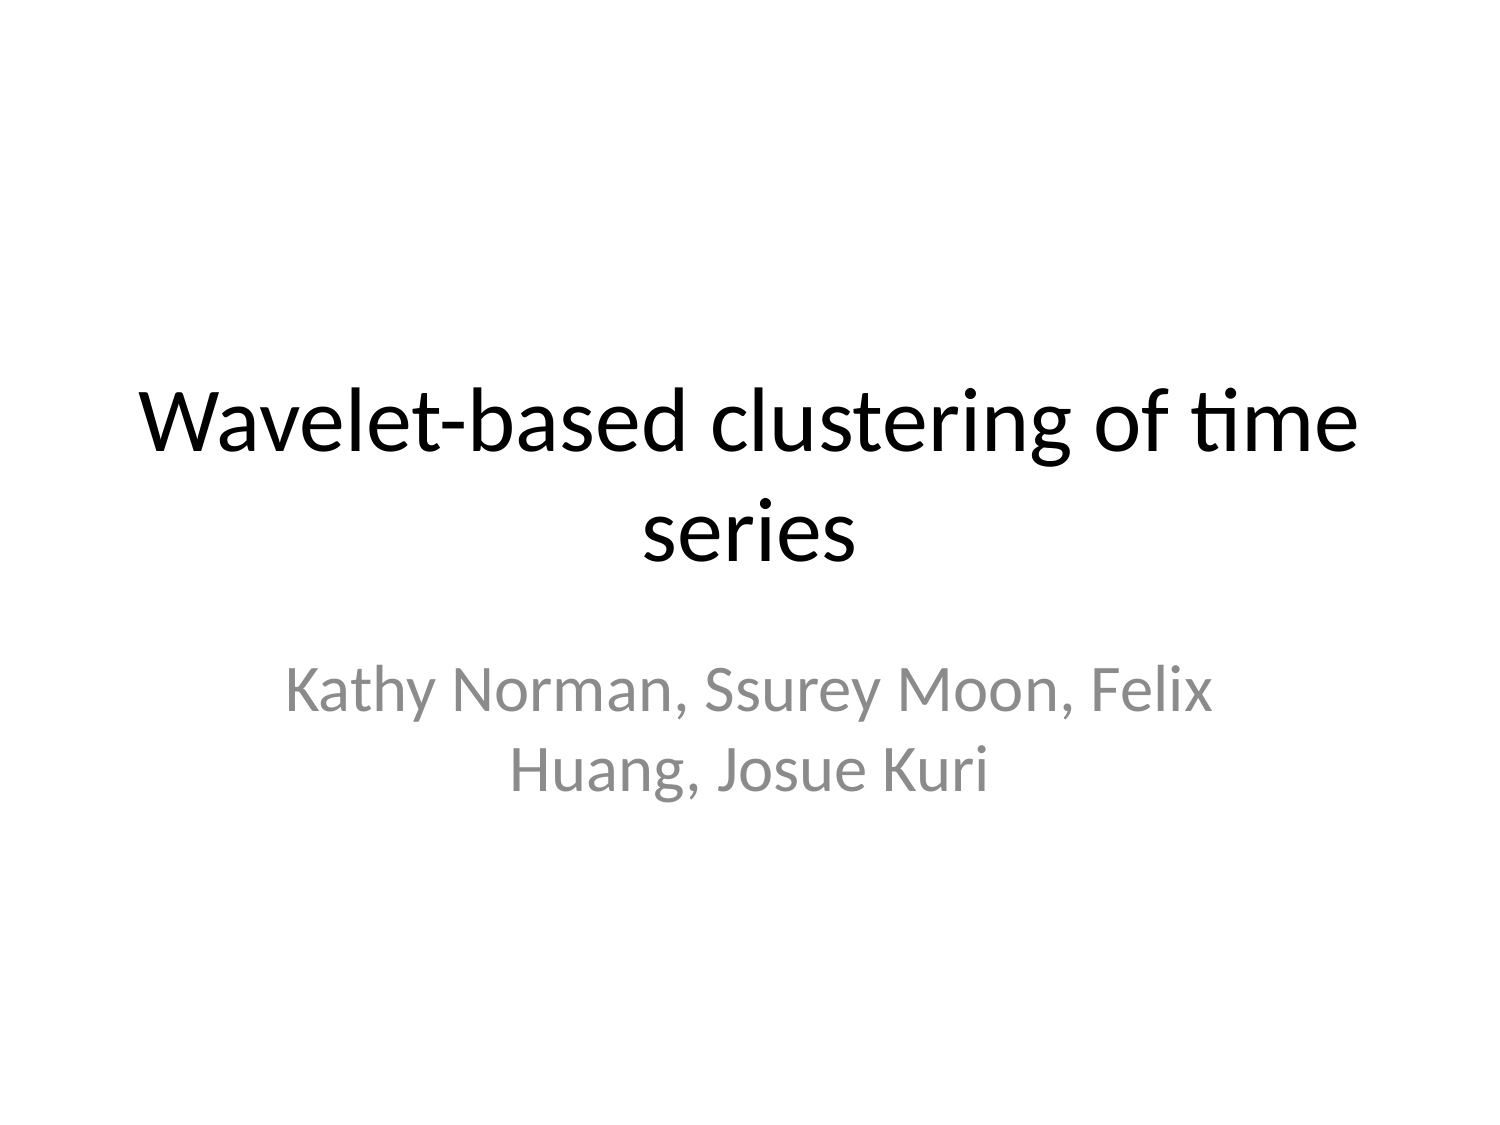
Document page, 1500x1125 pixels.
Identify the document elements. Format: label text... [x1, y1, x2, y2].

title Wavelet-based clustering of time series [112, 349, 1388, 591]
subtitle Kathy Norman, Ssurey Moon, Felix Huang, Josue Kuri [225, 637, 1275, 925]
